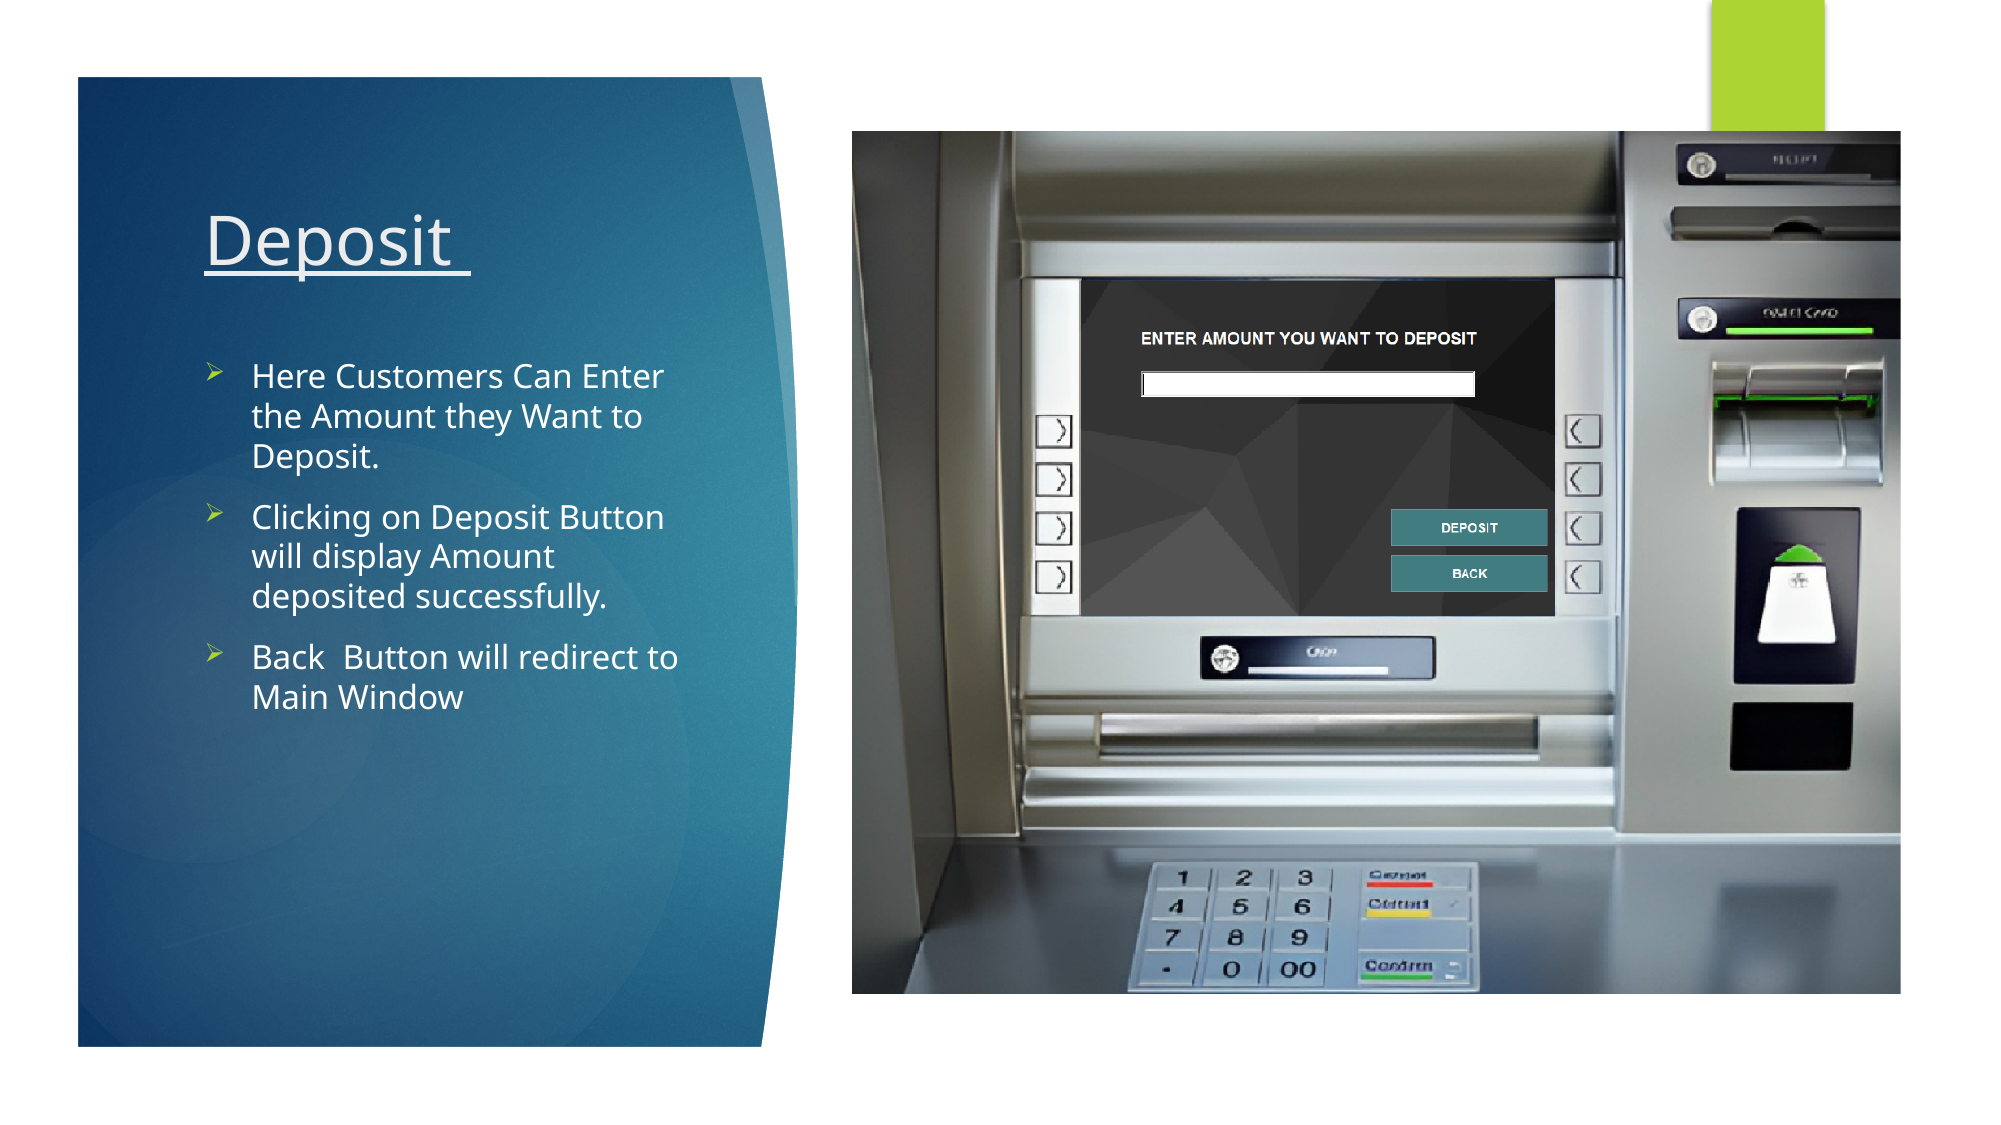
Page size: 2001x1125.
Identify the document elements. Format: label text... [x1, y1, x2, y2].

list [851, 131, 1901, 994]
list Here Customers Can Enter the Amount they Want to Deposit. Clicking on Deposit Button will display Amount deposited successfully. Back Button will redirect to Main Window [189, 347, 704, 988]
title Deposit [189, 159, 704, 328]
